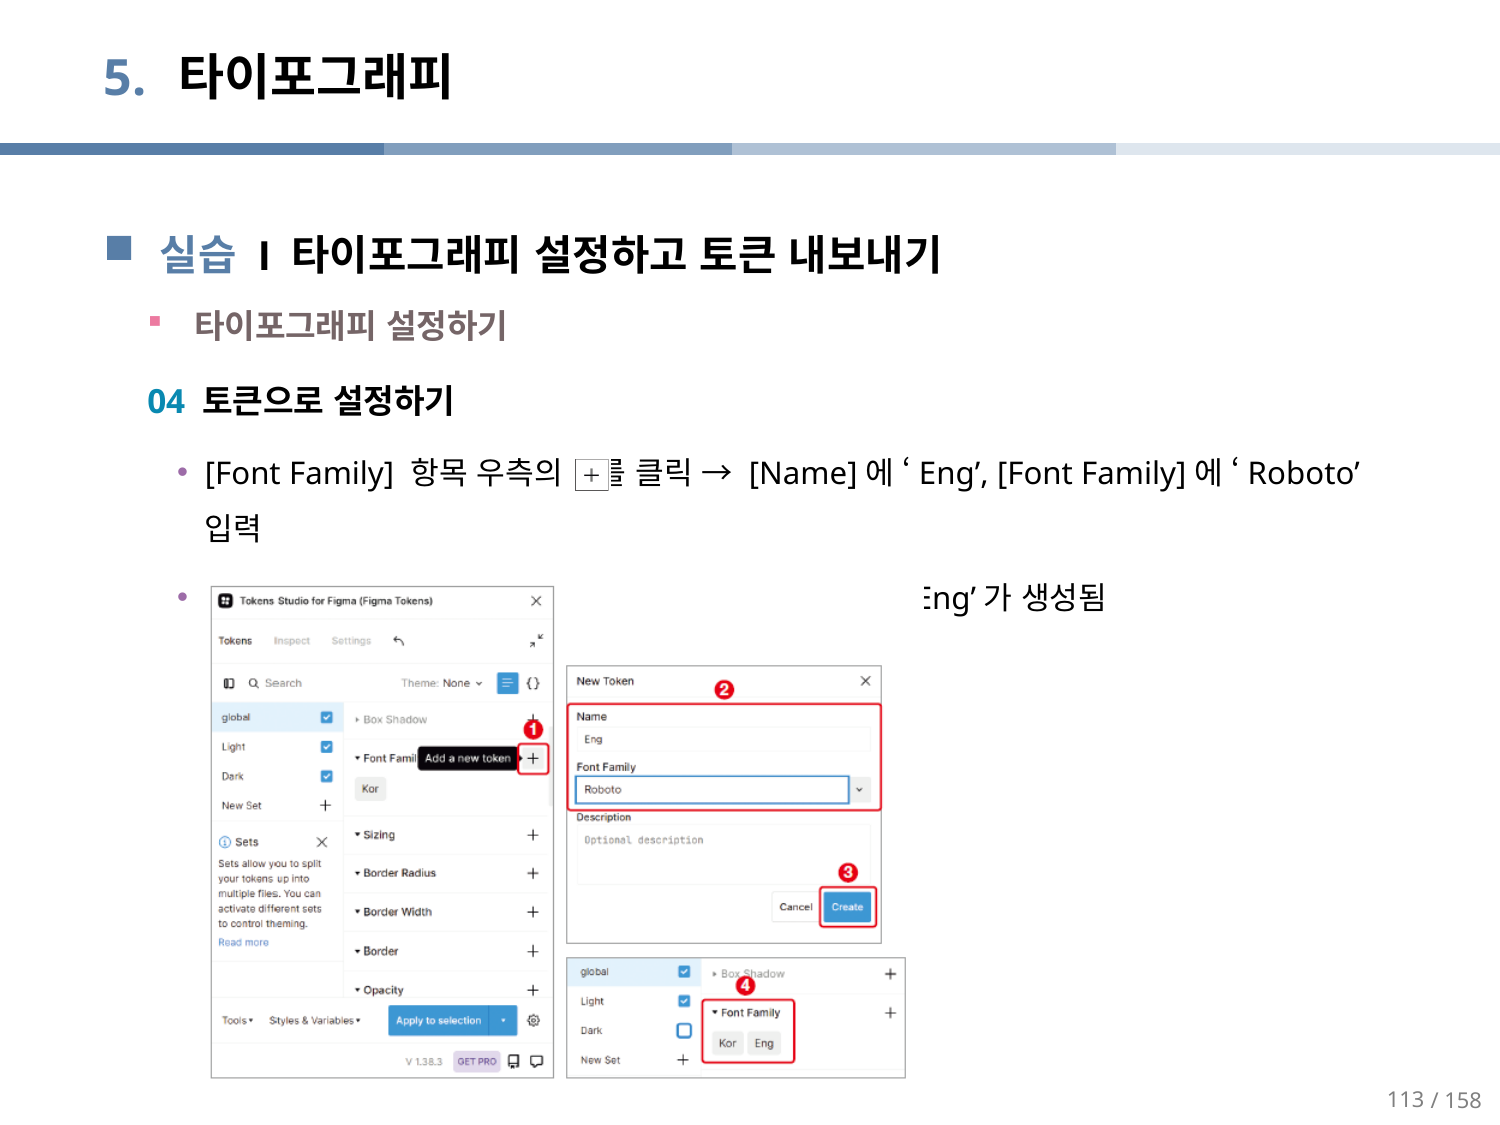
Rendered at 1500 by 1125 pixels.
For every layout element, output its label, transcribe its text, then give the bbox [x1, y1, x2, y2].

picture [572, 455, 611, 494]
title 타이포그래피 [88, 30, 1211, 121]
picture [194, 574, 925, 1093]
text_box 실습 I 타이포그래피 설정하고 토큰 내보내기 타이포그래피 설정하기 04 토큰으로 설정하기 [Font Family] 항목 우측의 를 클릭 → [Name]에 ‘Eng’, [Font Family]에 ‘Roboto’ 입력 [Create]를 클릭 → [Font Family] 항목에 ‘Kor’과 ‘Eng’가 생성됨 [88, 196, 1436, 1083]
